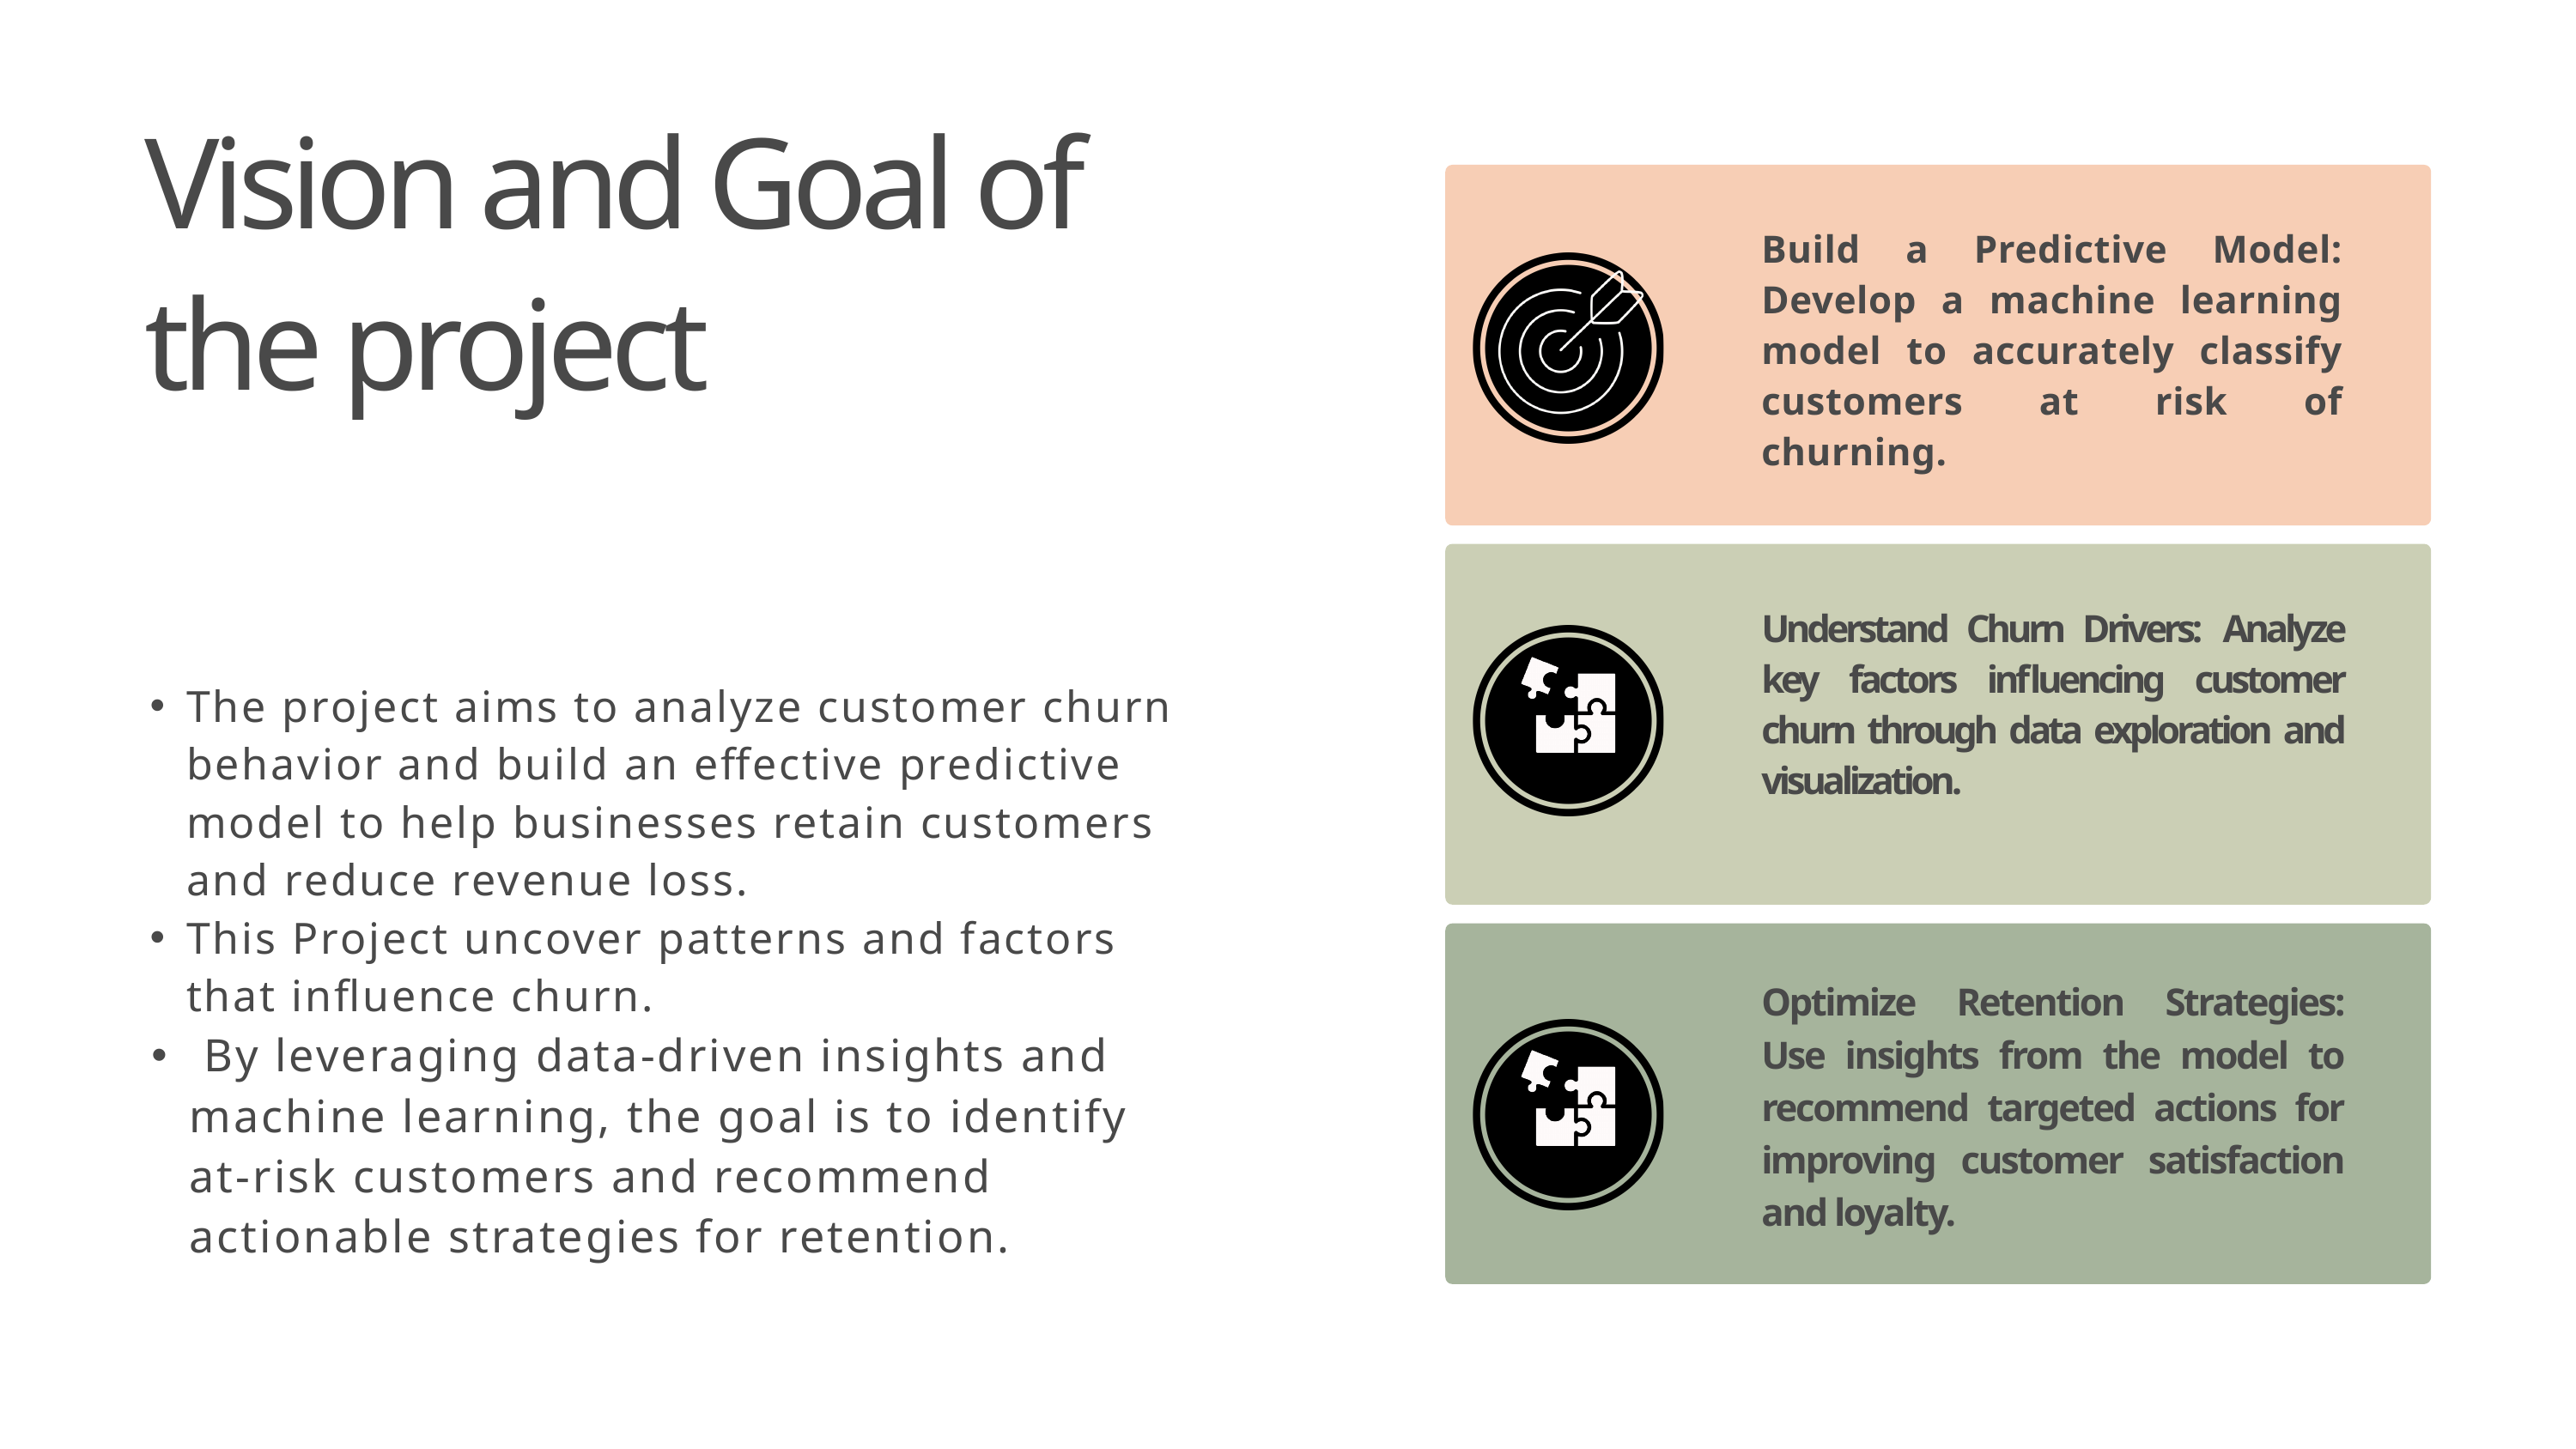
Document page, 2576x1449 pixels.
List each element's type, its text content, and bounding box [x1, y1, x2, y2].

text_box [1473, 625, 1664, 817]
text_box Vision and Goal of the project [144, 92, 1231, 415]
text_box The project aims to analyze customer churn behavior and build an effective predictive model to help businesses retain customers and reduce revenue loss. This Project uncover patterns and factors that influence churn. By leveraging data-driven insights and machine learning, the goal is to identify at-risk customers and recommend actionable strategies for retention. [113, 673, 1200, 1263]
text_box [1444, 543, 2432, 905]
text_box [1444, 923, 2432, 1285]
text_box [1444, 164, 2432, 526]
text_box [1473, 1018, 1664, 1210]
